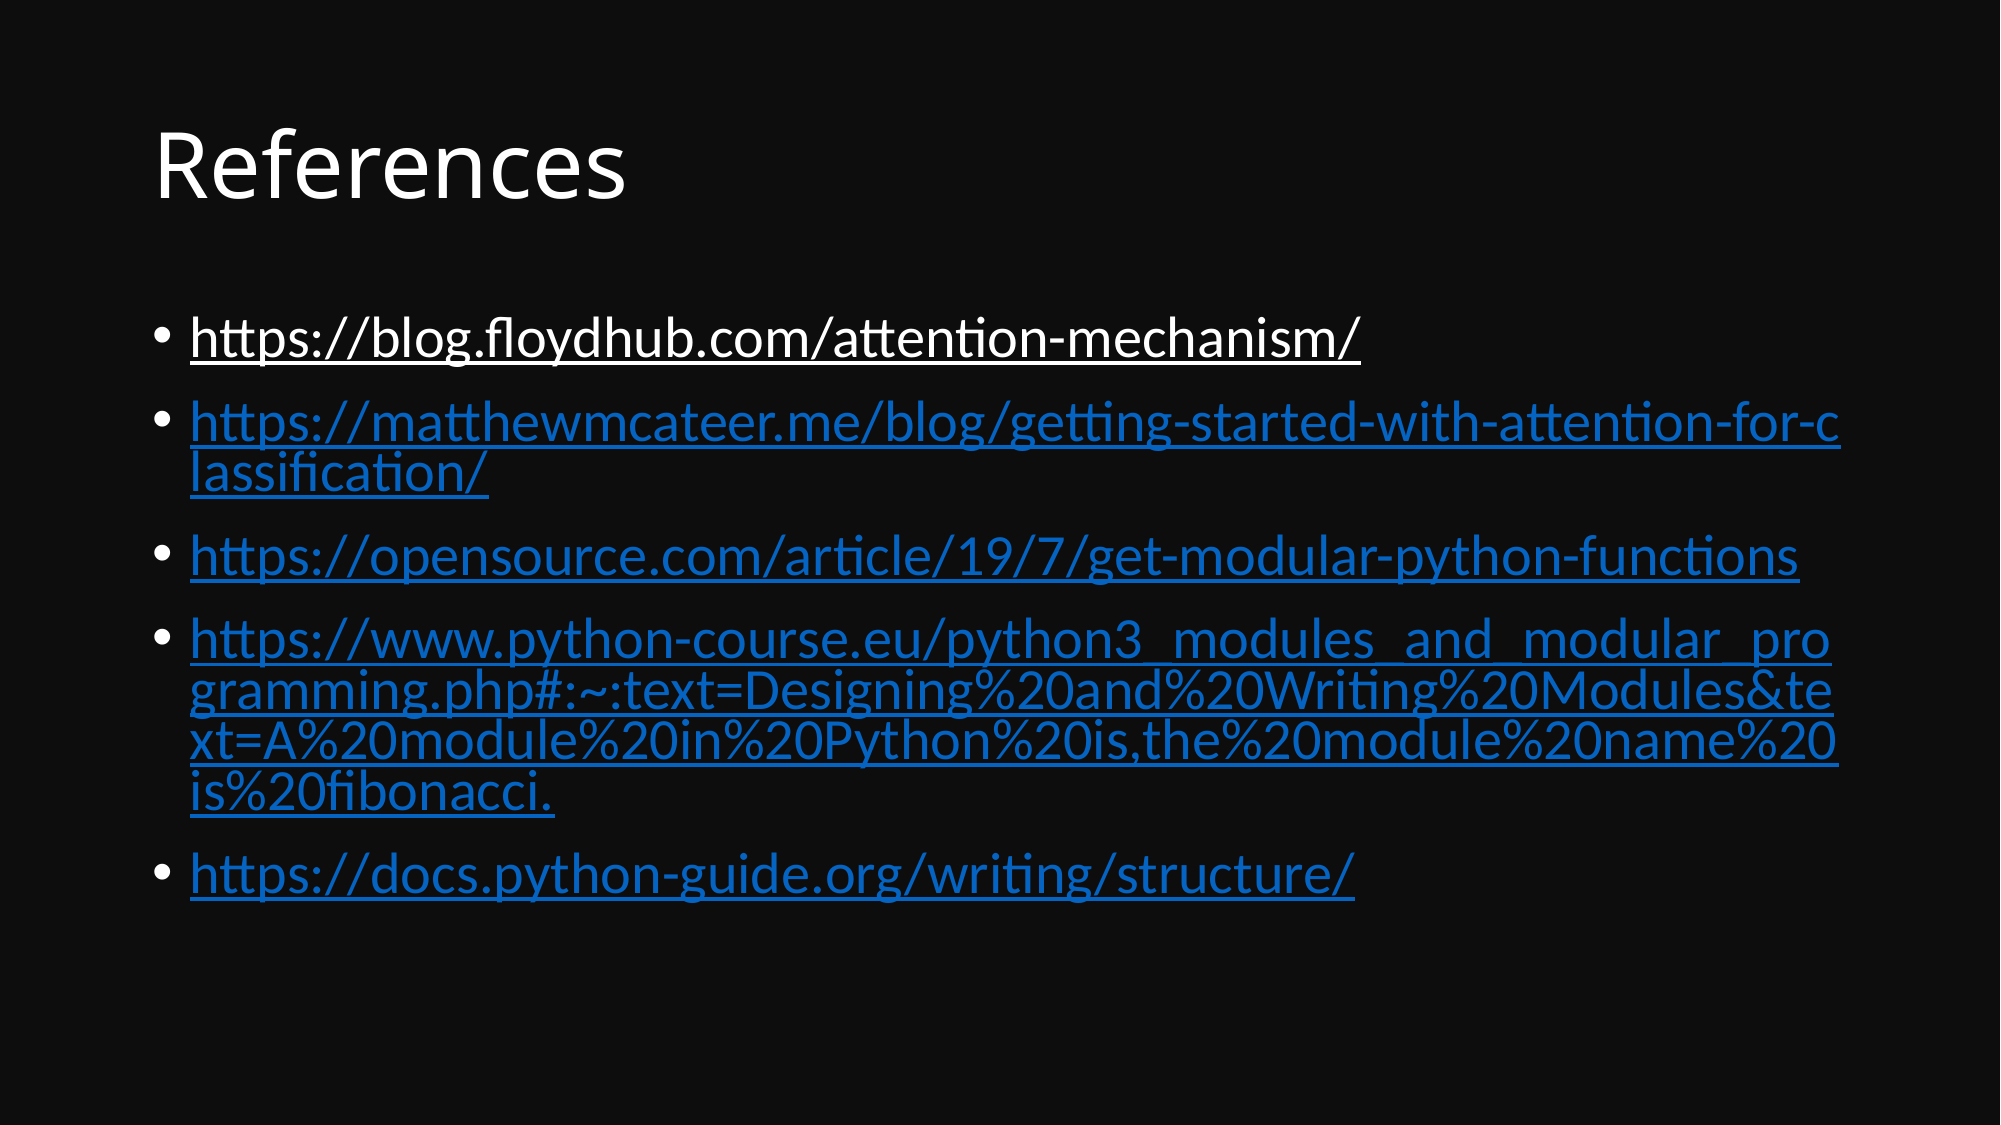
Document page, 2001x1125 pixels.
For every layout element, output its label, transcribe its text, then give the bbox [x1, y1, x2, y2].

list https://blog.floydhub.com/attention-mechanism/ https://matthewmcateer.me/blog/getting-started-with-attention-for-classification/ https://opensource.com/article/19/7/get-modular-python-functions https://www.python-course.eu/python3_modules_and_modular_programming.php#:~:text=Designing%20and%20Writing%20Modules&text=A%20module%20in%20Python%20is,the%20module%20name%20is%20fibonacci. https://docs.python-guide.org/writing/structure/ [137, 299, 1863, 1014]
title References [137, 59, 1863, 278]
